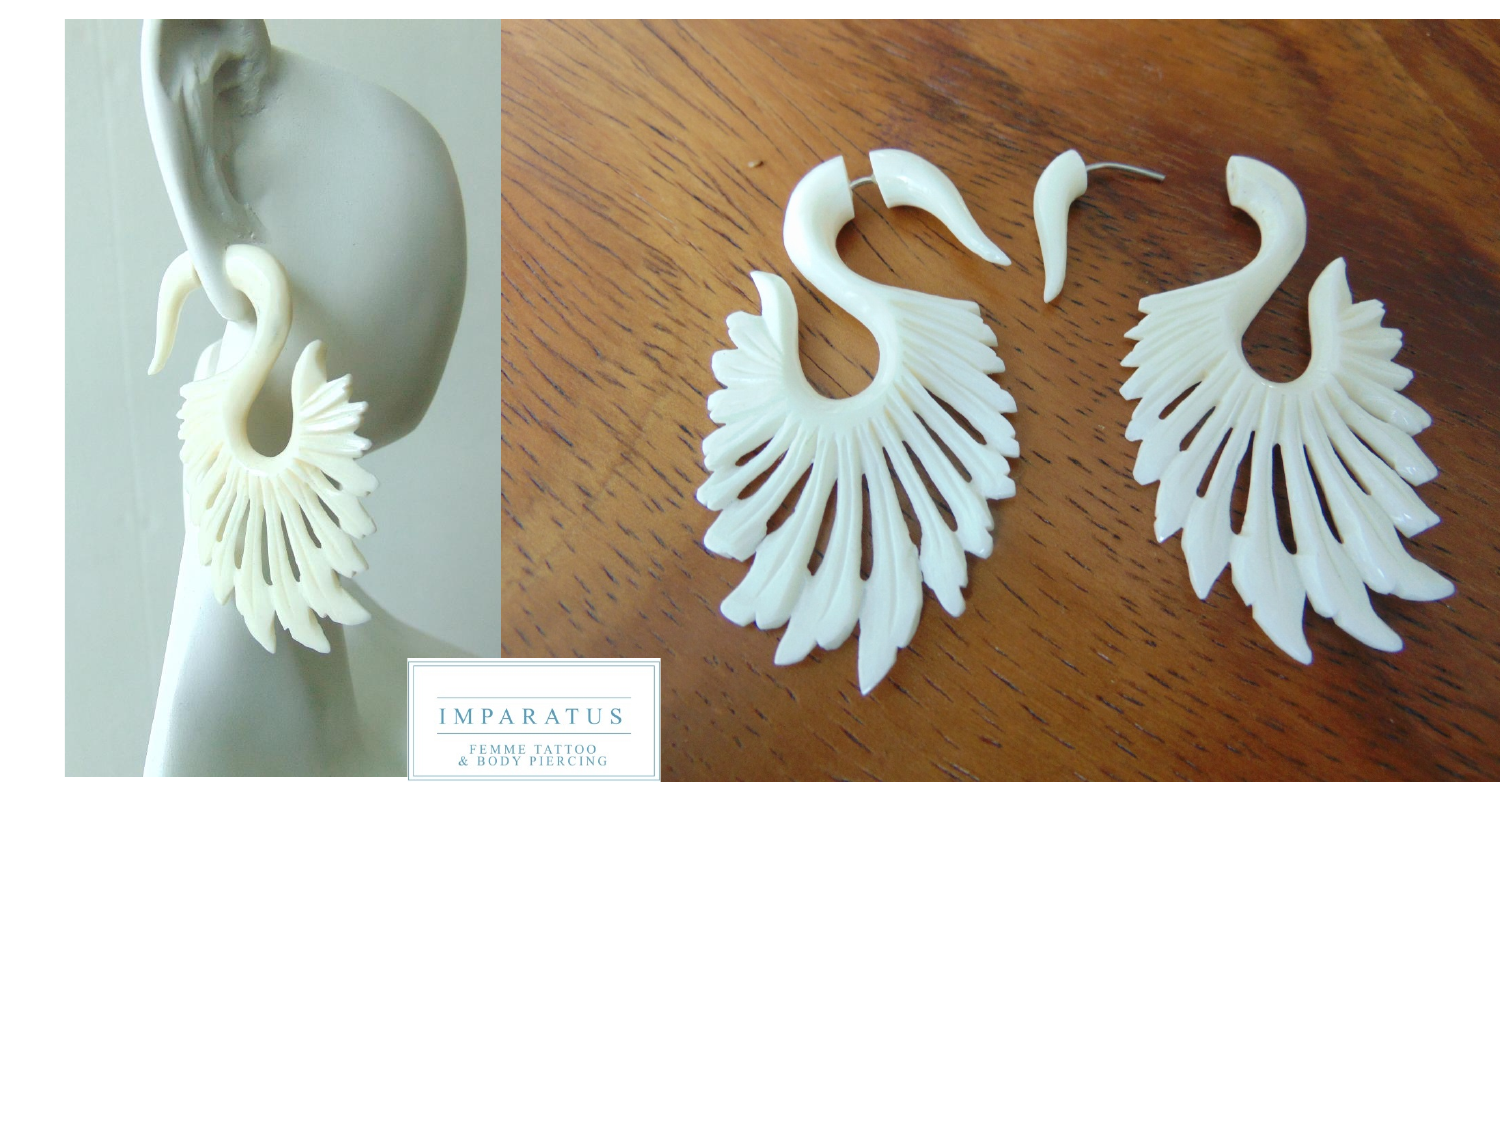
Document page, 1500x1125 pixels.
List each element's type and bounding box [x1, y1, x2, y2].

text_box [64, 18, 1500, 783]
